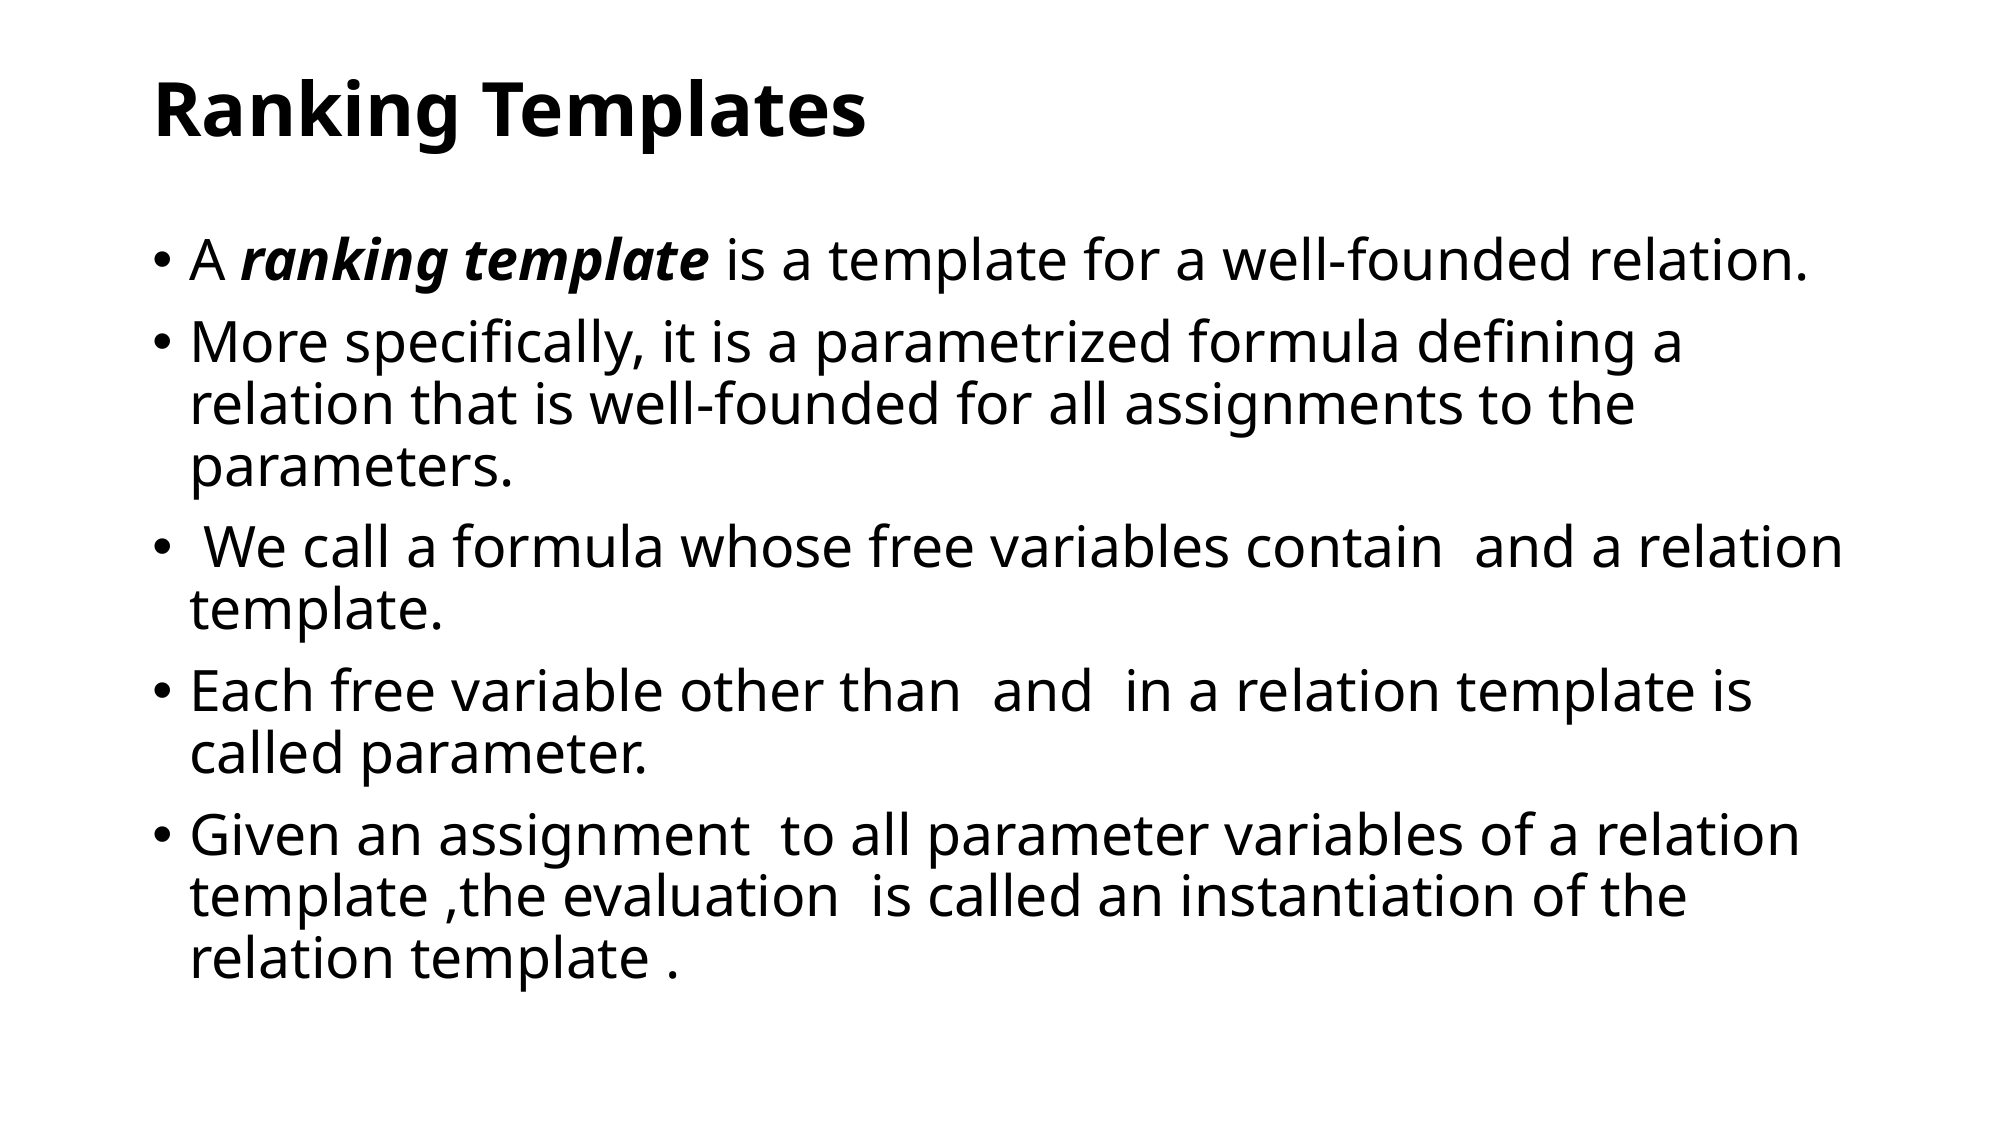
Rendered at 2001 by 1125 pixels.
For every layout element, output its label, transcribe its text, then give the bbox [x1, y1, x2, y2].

title Ranking Templates [137, 59, 1863, 166]
